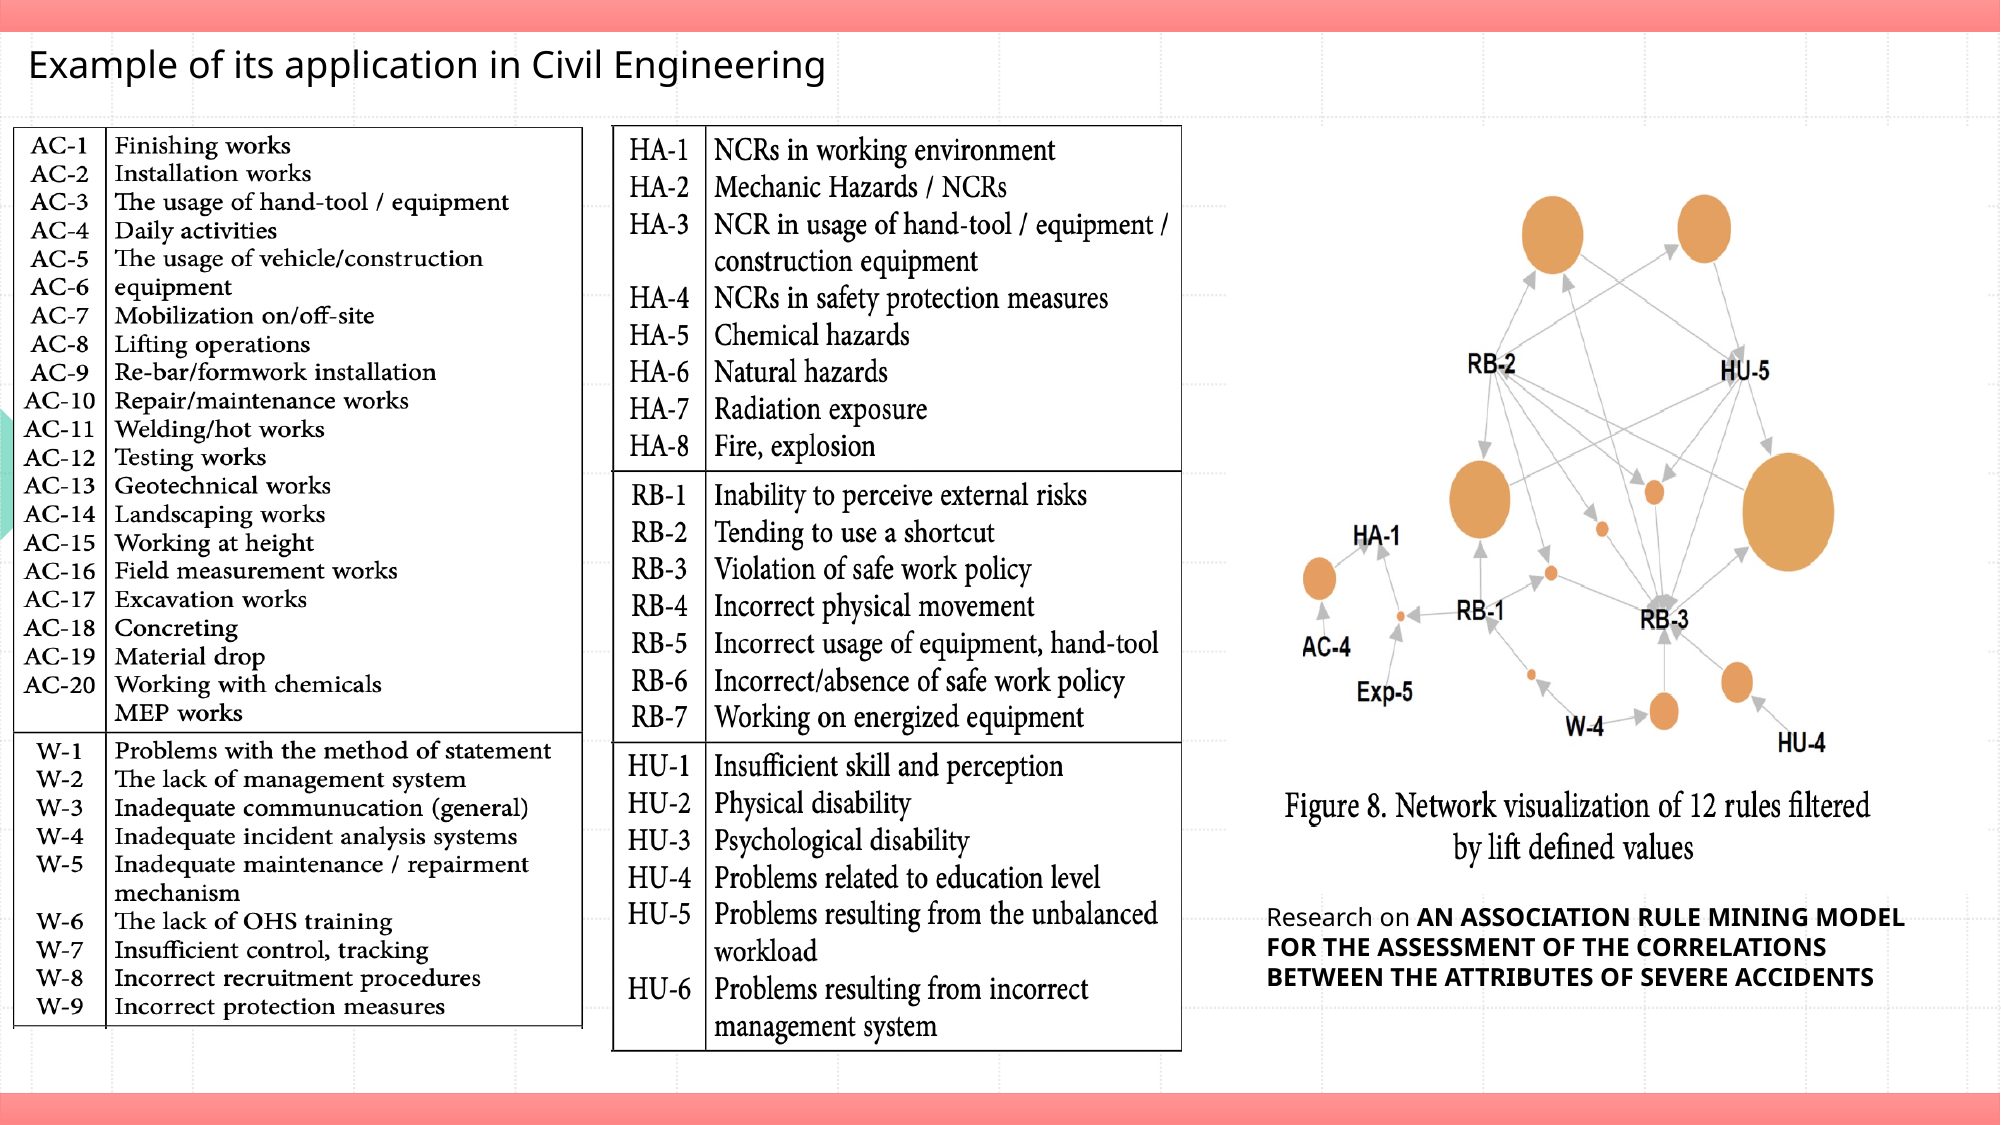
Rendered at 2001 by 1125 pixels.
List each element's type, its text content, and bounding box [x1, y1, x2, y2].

text_box [0, 1093, 2000, 1125]
picture [1227, 127, 1987, 894]
text_box Research on AN ASSOCIATION RULE MINING MODEL FOR THE ASSESSMENT OF THE CORRELATIONS BETWEEN THE ATTRIBUTES OF SEVERE ACCIDENTS [1251, 894, 1963, 1029]
text_box [0, 0, 2000, 32]
text_box Example of its application in Civil Engineering [13, 34, 1954, 94]
picture [13, 127, 584, 1029]
picture [611, 125, 1182, 1053]
